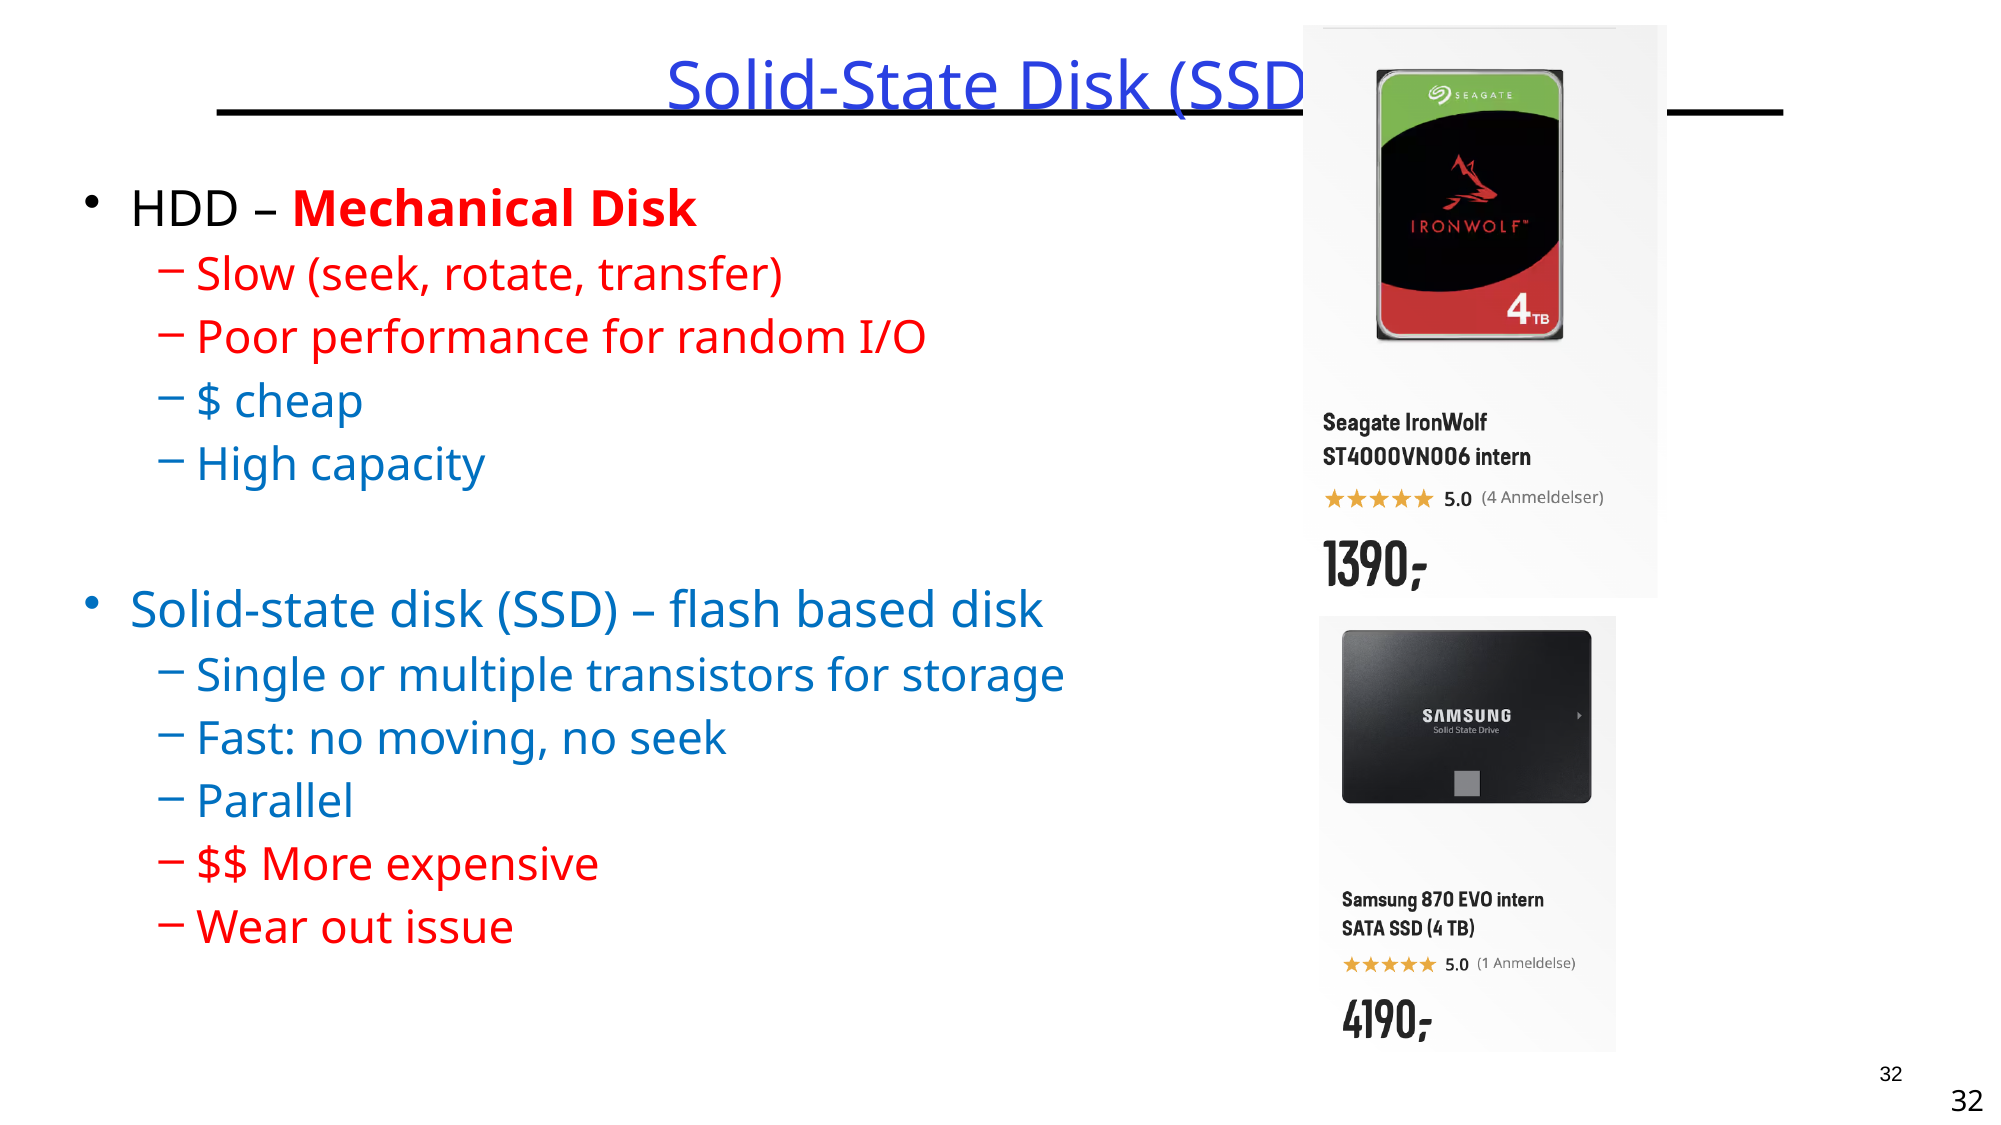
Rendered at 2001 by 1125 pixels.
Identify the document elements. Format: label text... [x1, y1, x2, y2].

title Solid-State Disk (SSD) [68, 45, 1297, 133]
title Solid-State Disk (SSD) [1672, 45, 1929, 133]
picture [1319, 616, 1616, 1052]
picture [1302, 25, 1668, 598]
list HDD – Mechanical Disk Slow (seek, rotate, transfer) Poor performance for random I/O $ cheap High capacity Solid-state disk (SSD) – flash based disk Single or multiple transistors for storage Fast: no moving, no seek Parallel $$ More expensive Wear out issue [68, 176, 1929, 1019]
